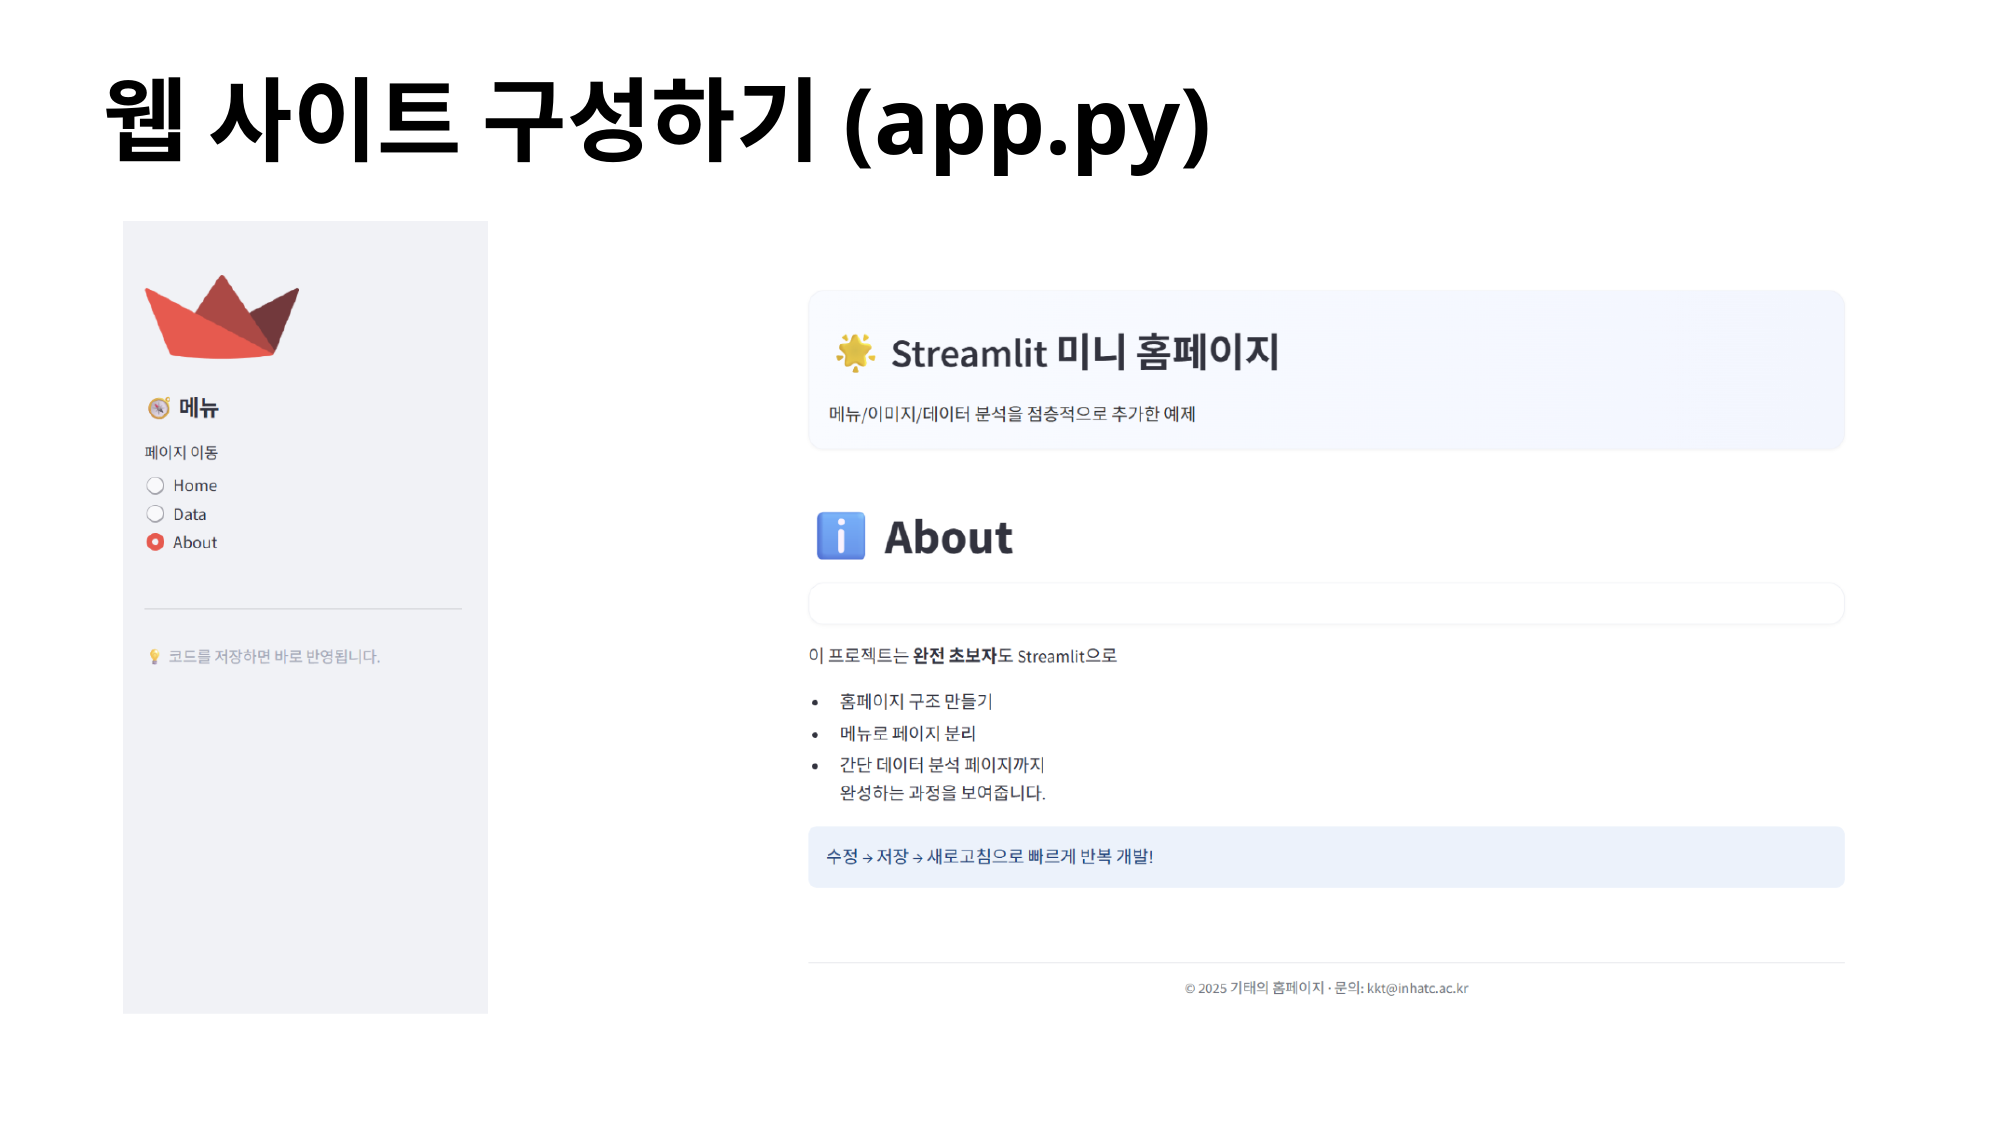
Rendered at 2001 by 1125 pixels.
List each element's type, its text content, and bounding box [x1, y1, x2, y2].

title 웹 사이트 구성하기(app.py) [88, 59, 1904, 191]
picture [123, 221, 1869, 1014]
